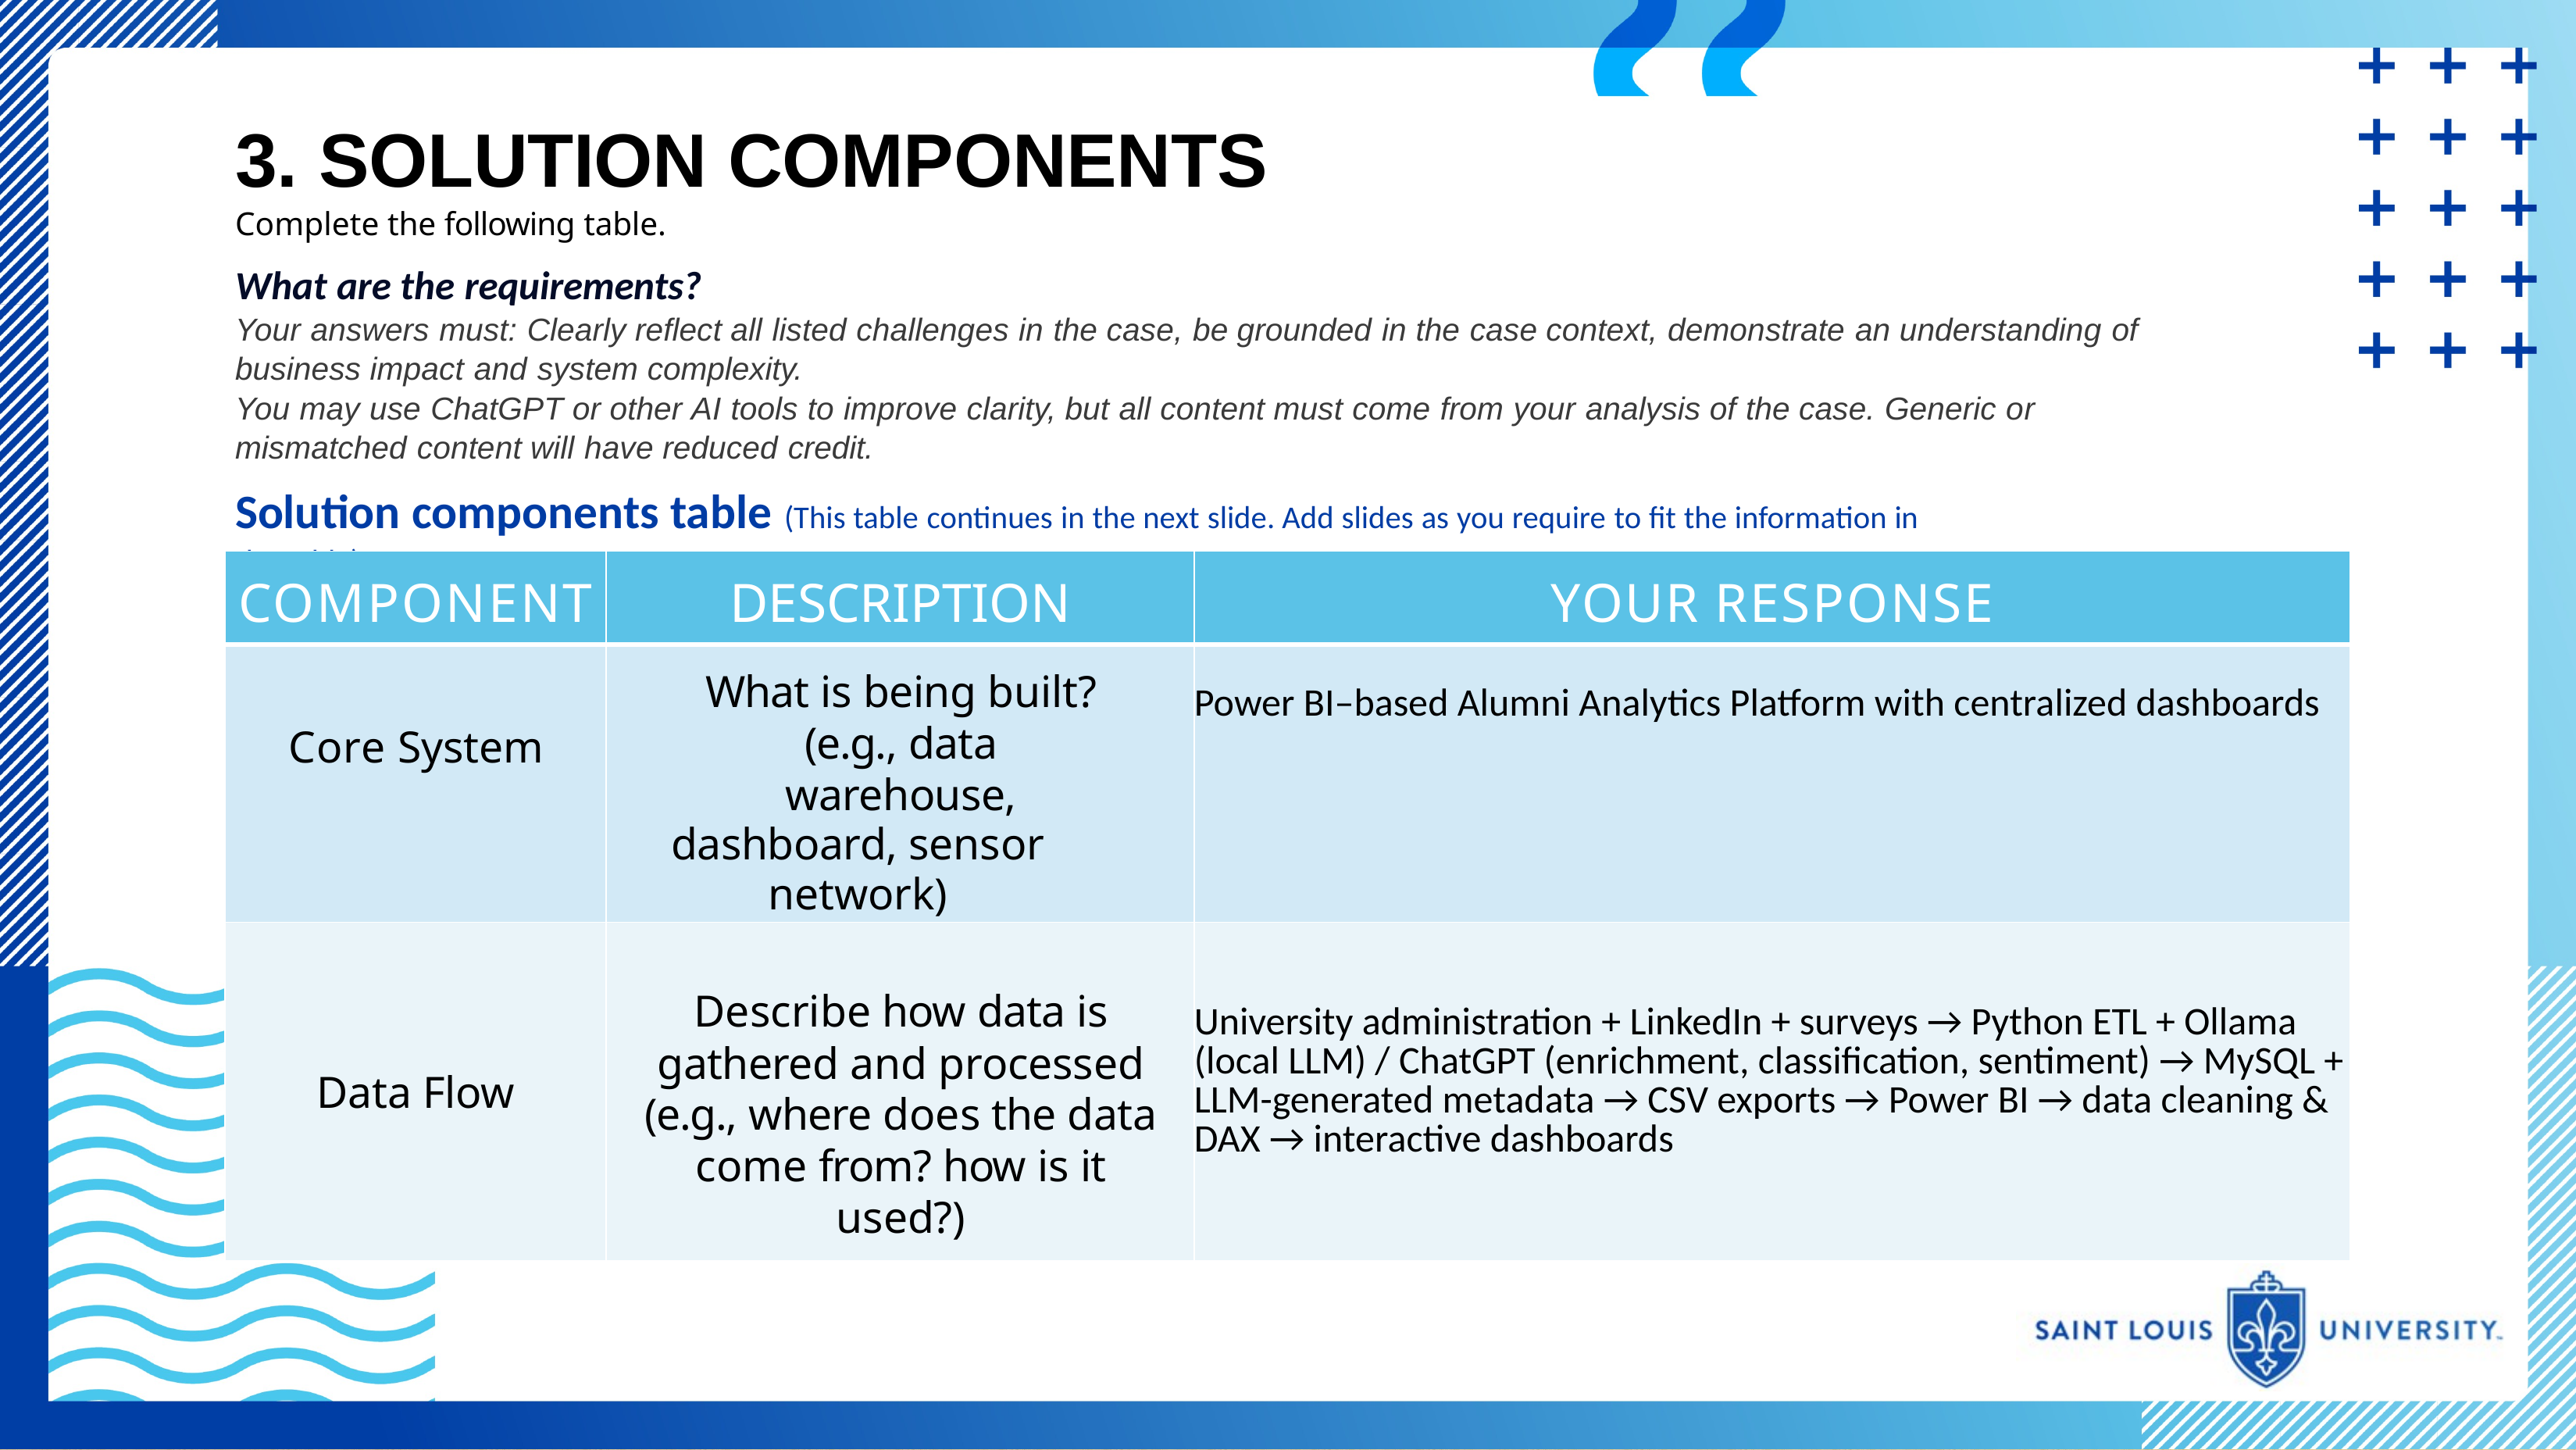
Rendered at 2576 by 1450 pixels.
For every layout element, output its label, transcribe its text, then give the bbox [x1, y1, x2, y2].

table_header YOUR RESPONSE [1195, 552, 2349, 642]
table_cell Describe how data is gathered and processed (e.g., where does the data come from? how is it used?) [607, 923, 1193, 1260]
text_box Complete the following table. What are the requirements? Your answers must: Clearly reflect all listed challenges in the case, be grounded in the case context, demonstrate an understanding of business impact and system complexity. You may use ChatGPT or other AI tools to improve clarity, but all content must come from your analysis of the case. Generic or mismatched content will have reduced credit. Solution components table (This table continues in the next slide. Add slides as you require to fit the information in [233, 187, 2149, 538]
table_cell Core System [226, 647, 605, 922]
table_header COMPONENT [226, 552, 605, 642]
table_header DESCRIPTION [607, 552, 1193, 642]
table_cell Power BI–based Alumni Analytics Platform with centralized dashboards [1195, 647, 2349, 922]
picture [0, 0, 2576, 1450]
table_cell What is being built? (e.g., data warehouse, dashboard, sensor network) [607, 647, 1193, 922]
title 3. SOLUTION COMPONENTS [233, 109, 1268, 187]
table_cell Data Flow [226, 923, 605, 1260]
text_box the table) [235, 541, 362, 551]
table_cell University administration + LinkedIn + surveys → Python ETL + Ollama (local LLM) / ChatGPT (enrichment, classification, sentiment) → MySQL + LLM-generated metadata → CSV exports → Power BI → data cleaning & DAX → interactive dashboards [1195, 923, 2349, 1260]
